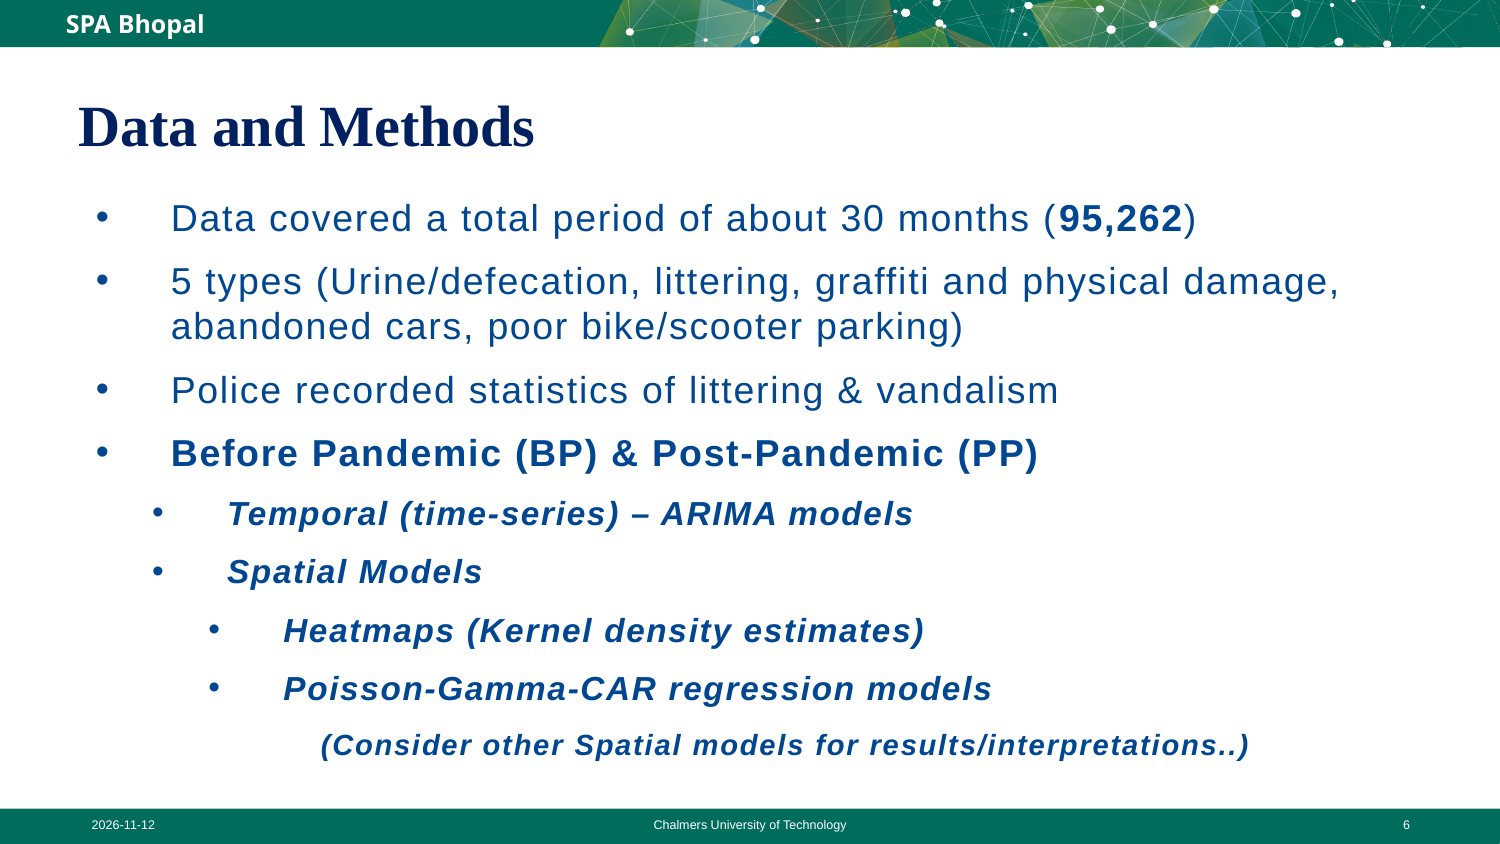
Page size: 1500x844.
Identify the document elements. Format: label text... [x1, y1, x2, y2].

slide_number 6 [1074, 809, 1425, 844]
title Data and Methods [63, 69, 594, 179]
picture [375, 0, 1500, 48]
footer Chalmers University of Technology [512, 809, 988, 844]
text_box Data covered a total period of about 30 months (95,262) 5 types (Urine/defecation, littering, graffiti and physical damage, abandoned cars, poor bike/scooter parking) Police recorded statistics of littering & vandalism Before Pandemic (BP) & Post-Pandemic (PP) Temporal (time-series) – ARIMA models Spatial Models Heatmaps (Kernel density estimates) Poisson-Gamma-CAR regression models (Consider other Spatial models for results/interpretations..) [93, 175, 1387, 761]
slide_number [76, 809, 427, 844]
